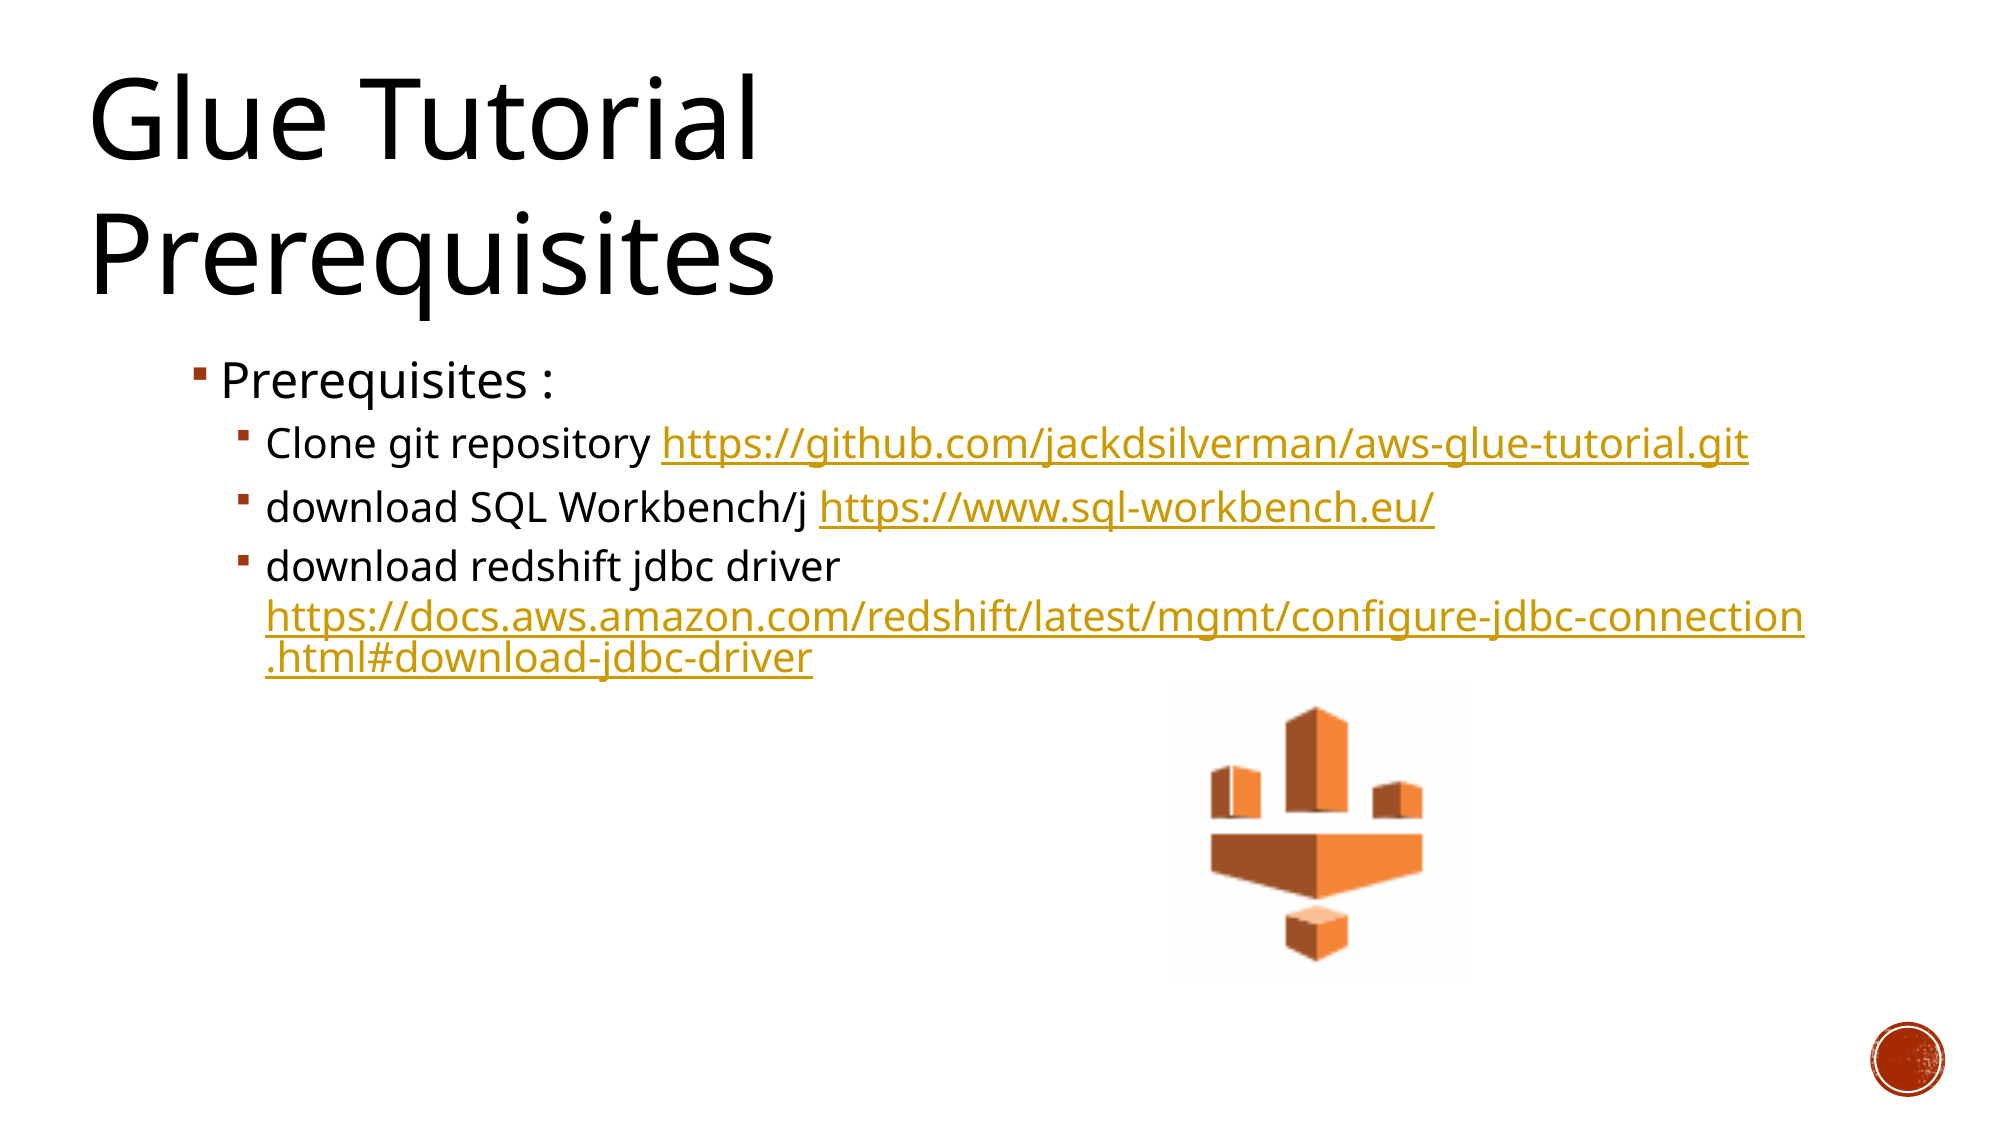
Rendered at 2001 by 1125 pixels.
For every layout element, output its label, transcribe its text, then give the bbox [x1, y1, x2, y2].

text_box Glue Tutorial Prerequisites [72, 39, 1493, 324]
picture [1175, 682, 1472, 978]
list Prerequisites : Clone git repository https://github.com/jackdsilverman/aws-glue-tutorial.git download SQL Workbench/j https://www.sql-workbench.eu/ download redshift jdbc driver https://docs.aws.amazon.com/redshift/latest/mgmt/configure-jdbc-connection.html#download-jdbc-driver [175, 348, 1826, 1013]
